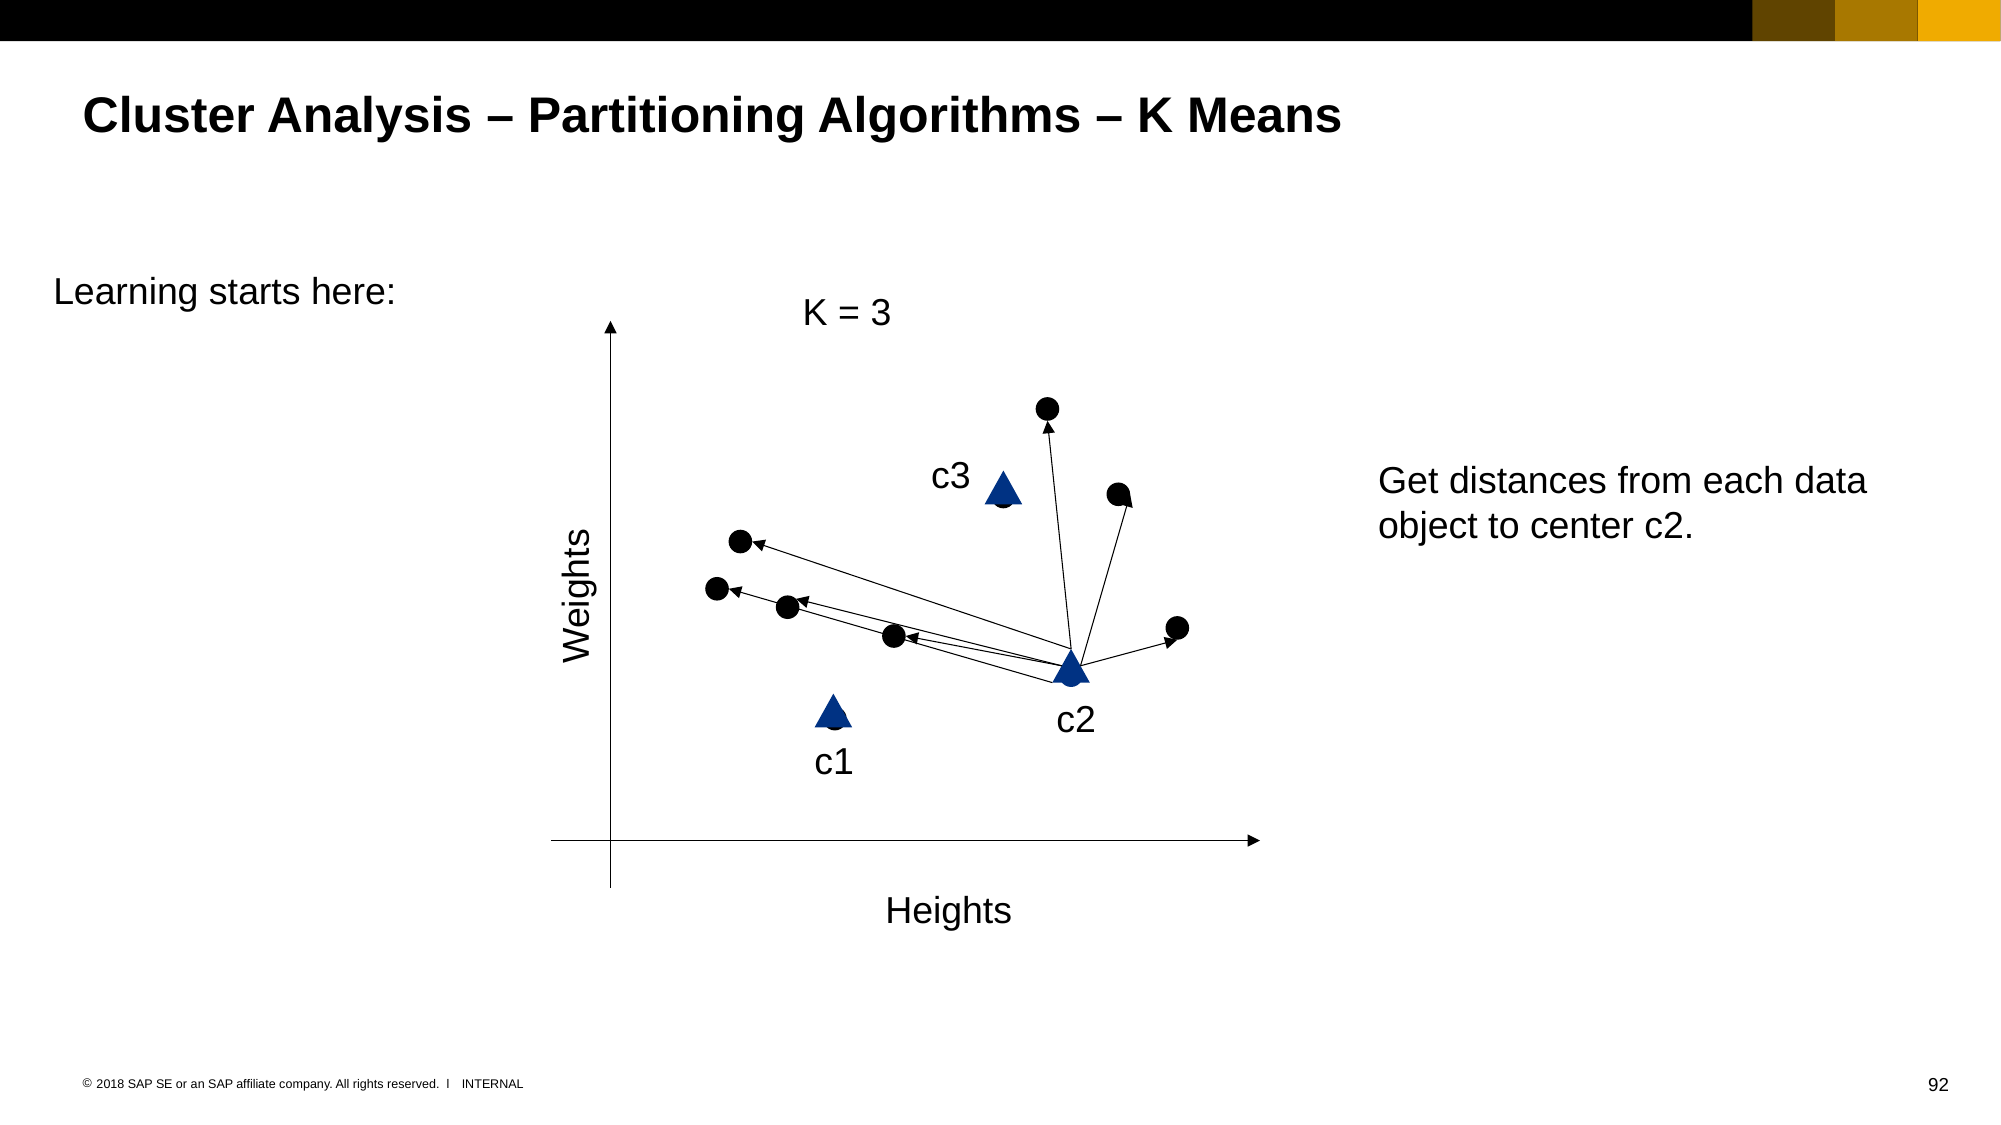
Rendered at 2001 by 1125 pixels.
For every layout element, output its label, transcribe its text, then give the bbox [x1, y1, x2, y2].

text_box K = 3 [802, 288, 1016, 334]
text_box [1062, 683, 1080, 687]
text_box [984, 484, 1023, 505]
text_box [1035, 397, 1060, 421]
text_box [705, 576, 729, 596]
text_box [708, 596, 1053, 683]
title Cluster Analysis – Partitioning Algorithms – K Means [82, 82, 1918, 144]
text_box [905, 635, 1063, 667]
text_box [1058, 658, 1090, 683]
text_box [814, 693, 853, 728]
text_box [1106, 482, 1131, 507]
text_box Get distances from each data object to center c2. [1378, 456, 1886, 547]
text_box Learning starts here: [53, 267, 481, 313]
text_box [1115, 627, 1166, 667]
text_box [795, 598, 1041, 667]
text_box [751, 541, 1041, 595]
text_box [995, 505, 1012, 509]
text_box c3 [931, 451, 1011, 497]
text_box c1 [814, 736, 894, 782]
text_box c2 [1056, 694, 1136, 740]
text_box [728, 529, 753, 554]
text_box Heights [885, 886, 1193, 932]
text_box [1047, 420, 1072, 650]
text_box [1165, 616, 1190, 640]
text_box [1080, 502, 1111, 667]
text_box Weights [551, 356, 597, 664]
